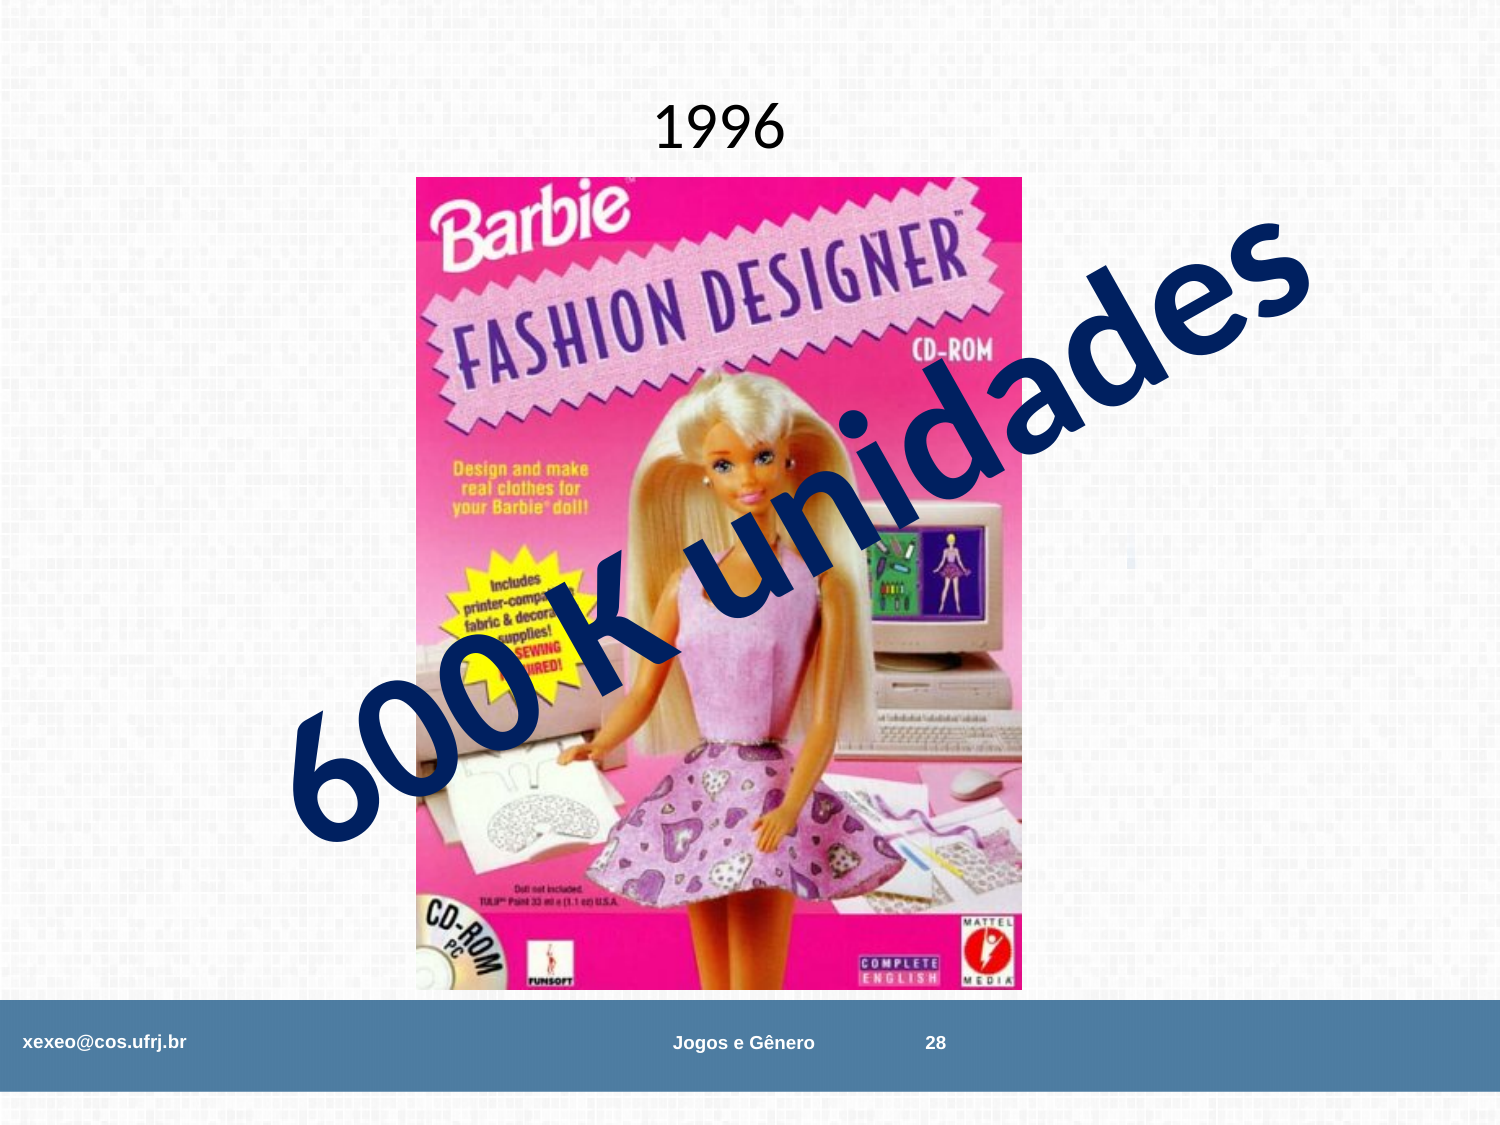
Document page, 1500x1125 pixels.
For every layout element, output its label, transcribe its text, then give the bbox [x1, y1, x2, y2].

text_box 600 K unidades [209, 583, 416, 905]
picture [0, 0, 1500, 1125]
footer Jogos e Gênero [526, 1018, 962, 1066]
text_box 600 K unidades [1022, 117, 1359, 512]
text_box 1996 [574, 74, 863, 170]
slide_number xexeo@cos.ufrj.br [7, 1017, 203, 1066]
